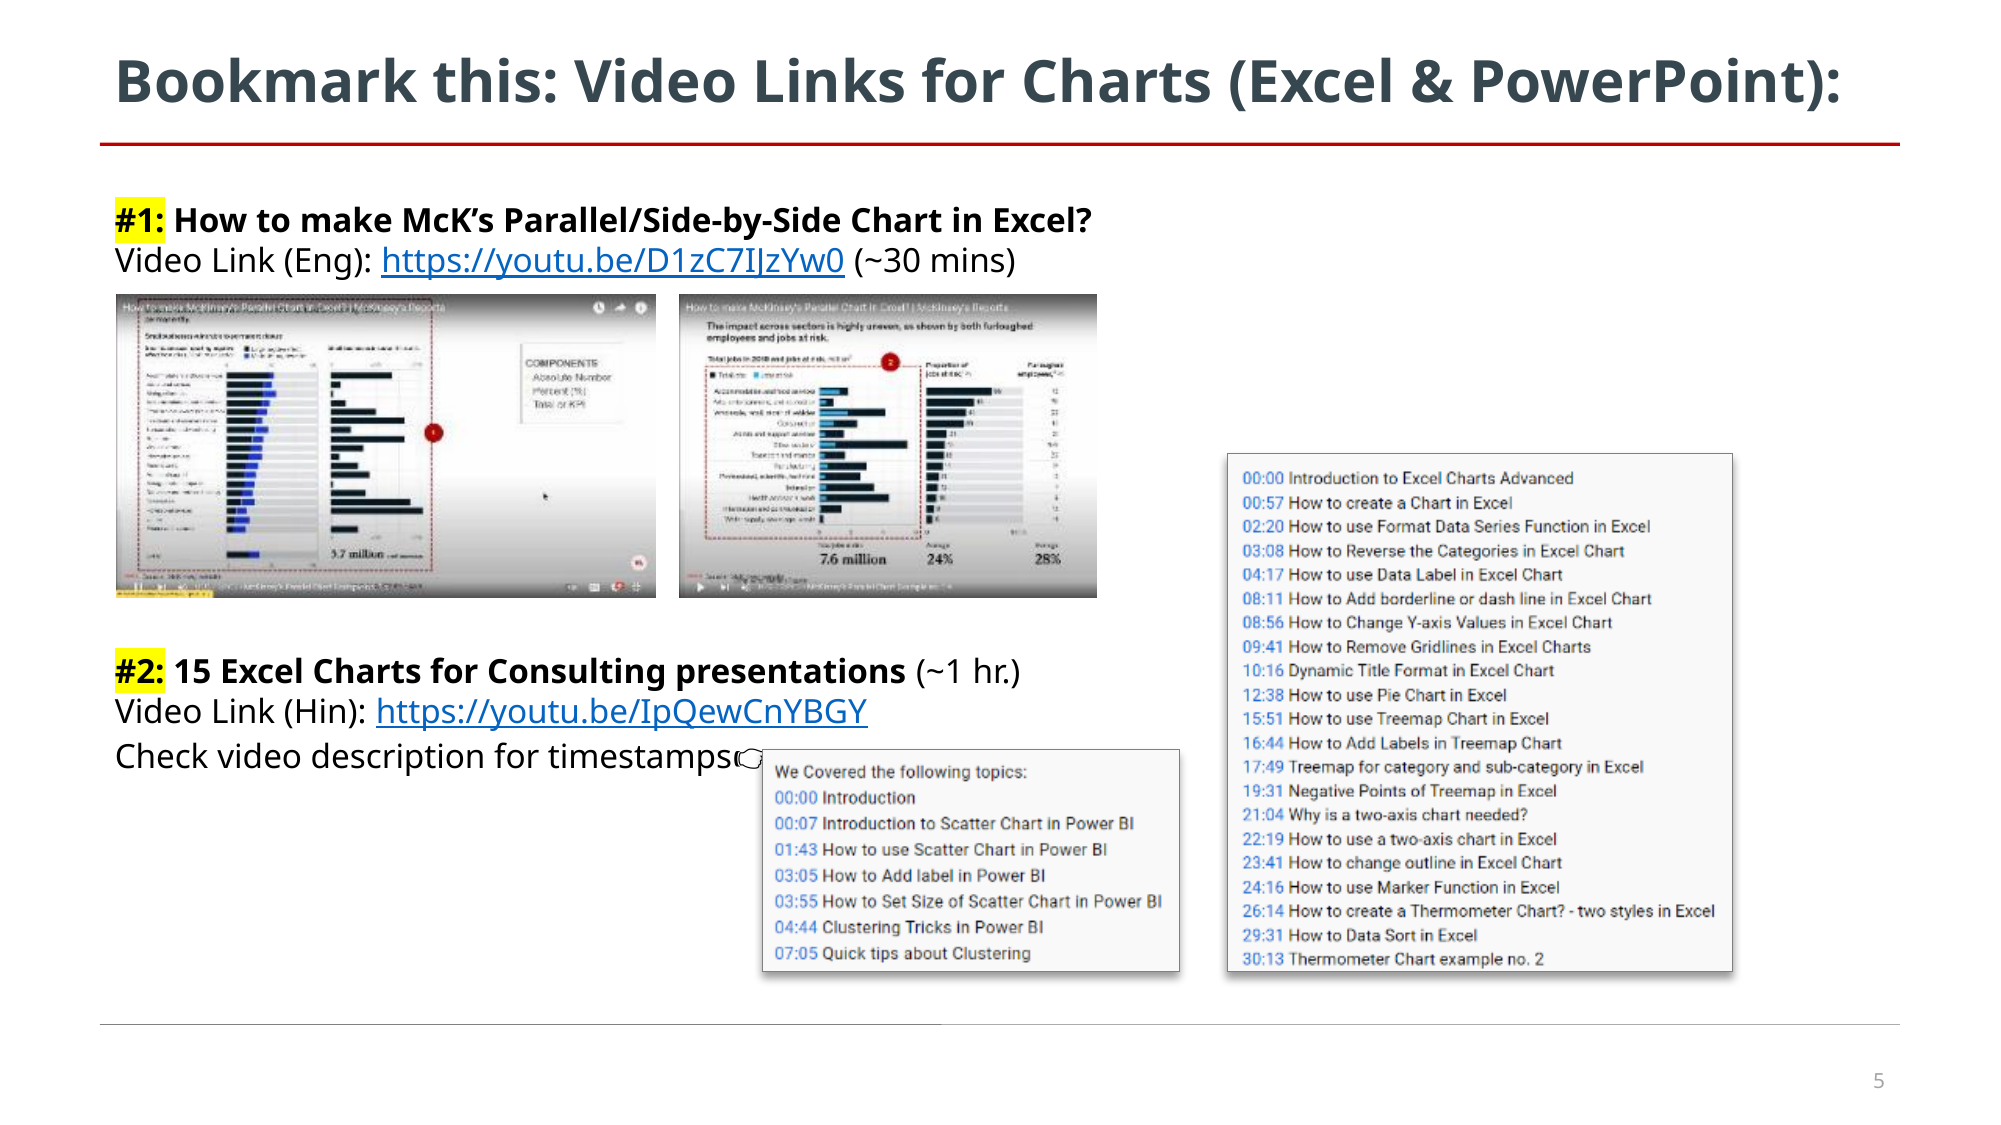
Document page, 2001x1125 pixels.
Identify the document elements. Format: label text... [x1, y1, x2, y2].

slide_number 5 [1450, 1061, 1900, 1103]
picture [1226, 453, 1733, 972]
text_box #1: How to make McK’s Parallel/Side-by-Side Chart in Excel? Video Link (Eng): https://youtu.be/D1zC7IJzYw0 (~30 mins) [99, 192, 1327, 293]
picture [762, 749, 1180, 972]
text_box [116, 294, 1097, 598]
text_box #2: 15 Excel Charts for Consulting presentations (~1 hr.) Video Link (Hin): https://youtu.be/IpQewCnYBGY Check video description for timestamps👉 [99, 642, 1097, 783]
title Bookmark this: Video Links for Charts (Excel & PowerPoint): [99, 33, 1900, 135]
